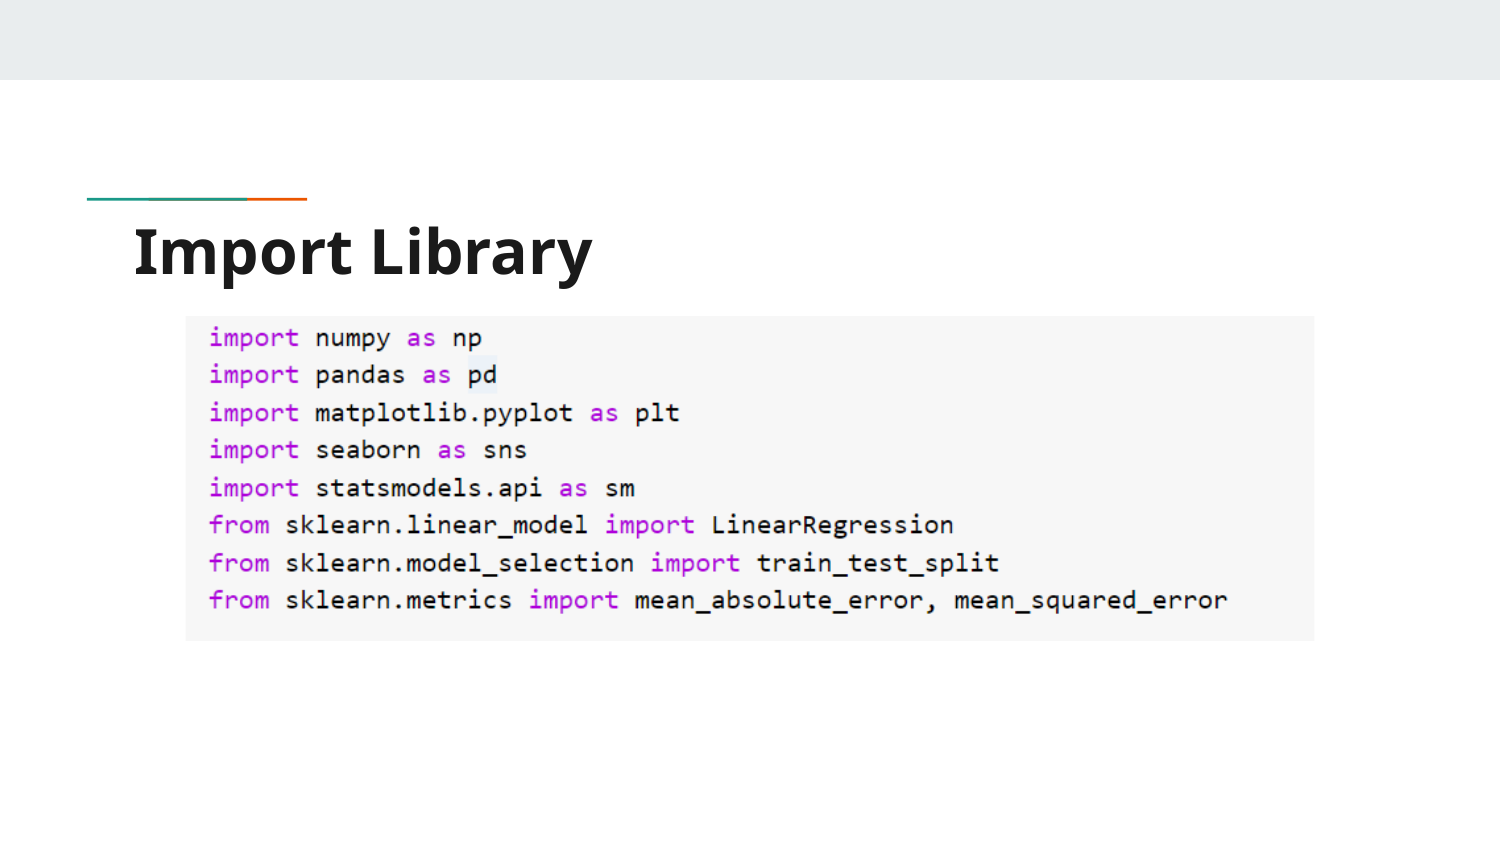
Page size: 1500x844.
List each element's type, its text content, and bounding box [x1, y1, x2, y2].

picture [185, 315, 1315, 641]
title Import Library [119, 196, 1381, 285]
